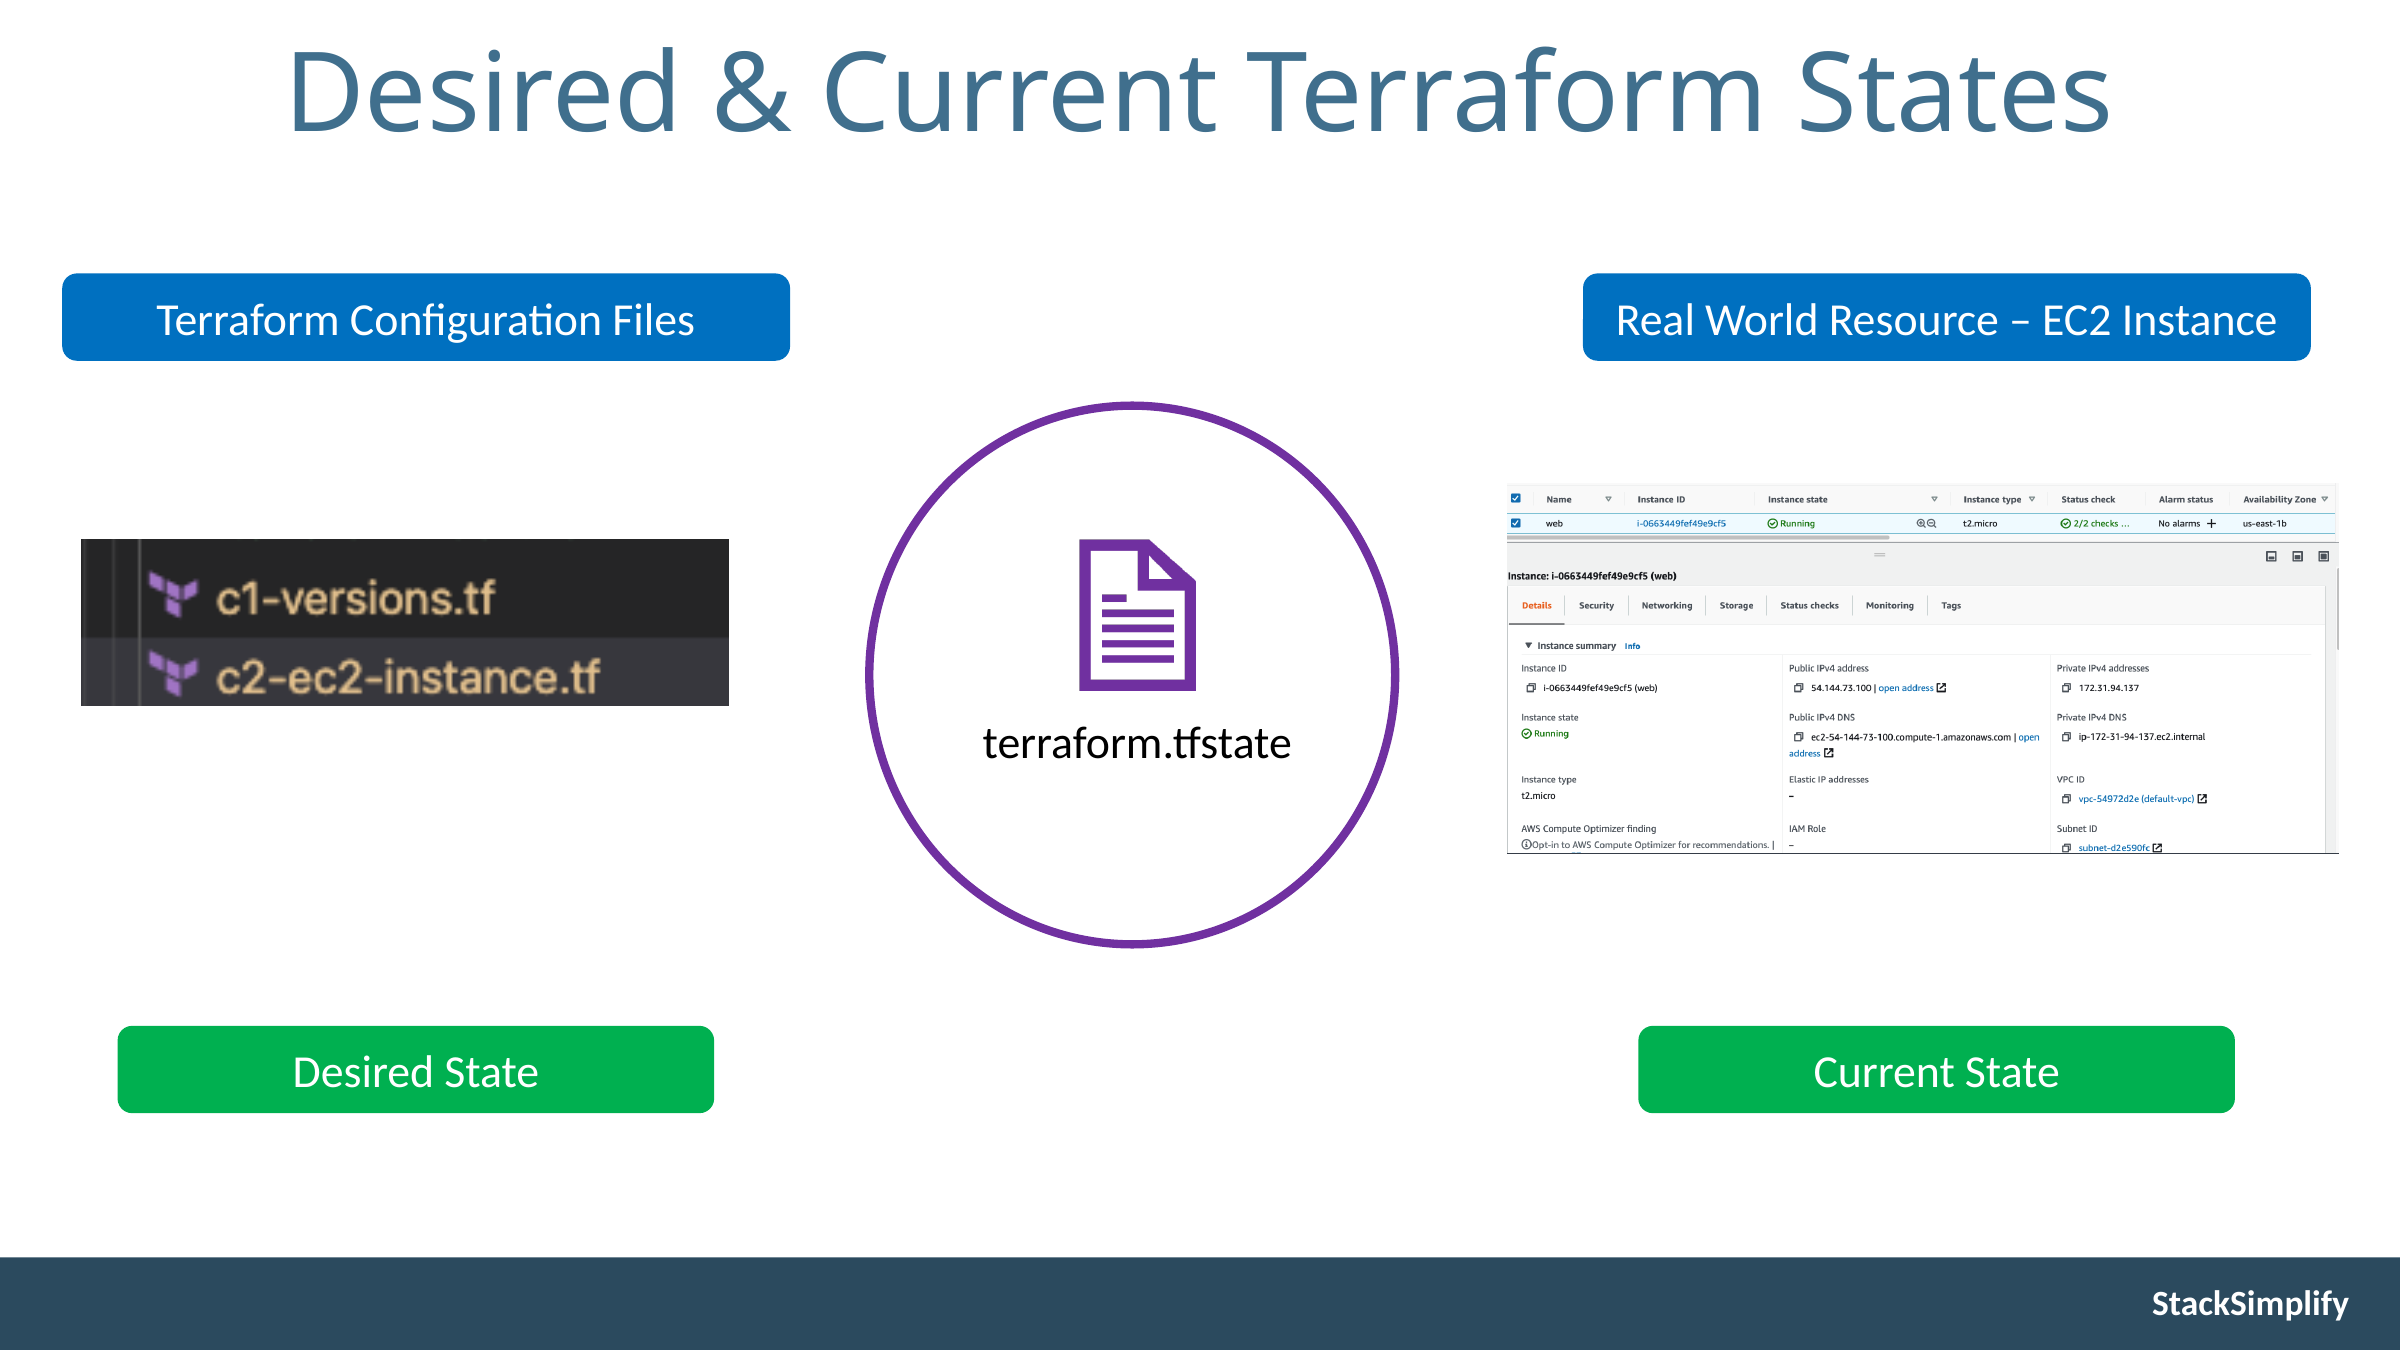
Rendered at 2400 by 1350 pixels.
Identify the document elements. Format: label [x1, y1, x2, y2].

title [165, 0, 2235, 194]
picture [1507, 483, 2339, 854]
text_box [115, 1023, 717, 1116]
text_box [1636, 1023, 2238, 1116]
text_box [867, 403, 1398, 947]
text_box [60, 271, 793, 363]
text_box [1580, 271, 2313, 363]
picture [80, 539, 730, 706]
picture [1046, 524, 1228, 706]
